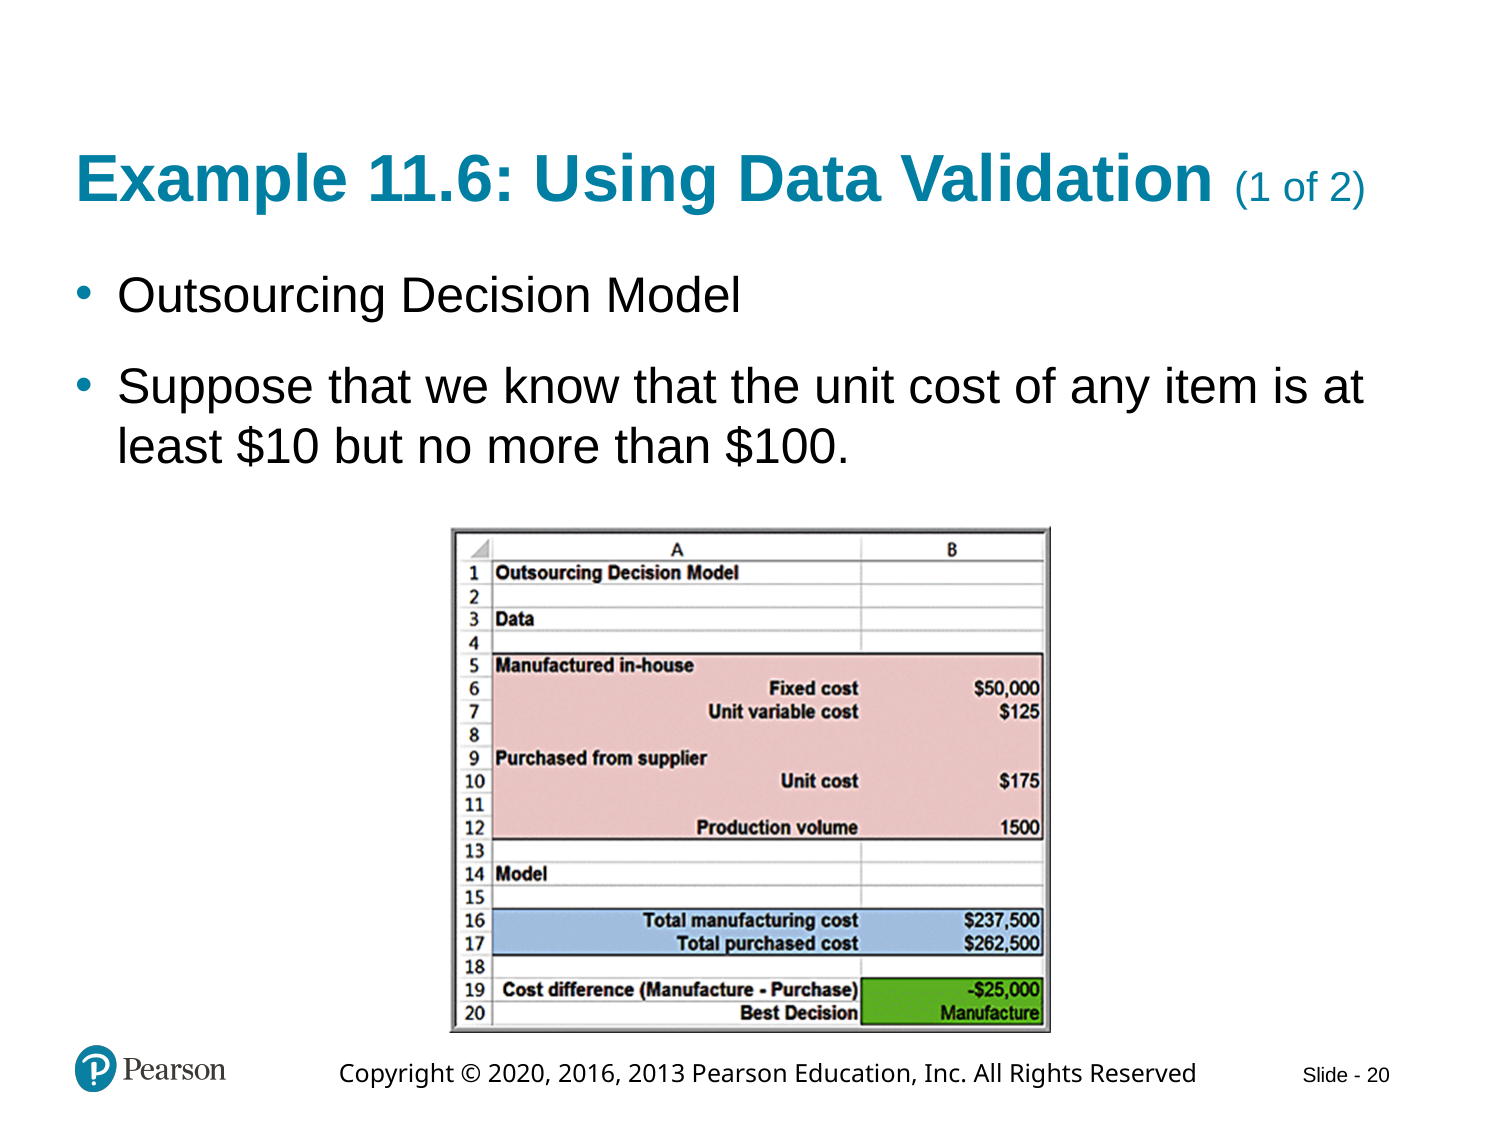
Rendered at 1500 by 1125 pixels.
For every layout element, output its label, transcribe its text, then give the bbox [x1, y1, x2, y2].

picture [449, 526, 1051, 1033]
picture [83, 1054, 109, 1079]
list Outsourcing Decision Model Suppose that we know that the unit cost of any item is at least $10 but no more than $100. [75, 262, 1425, 509]
title Example 11.6: Using Data Validation (1 of 2) [75, 35, 1425, 216]
picture [101, 1045, 226, 1092]
picture [75, 1045, 90, 1061]
picture [75, 1078, 86, 1092]
